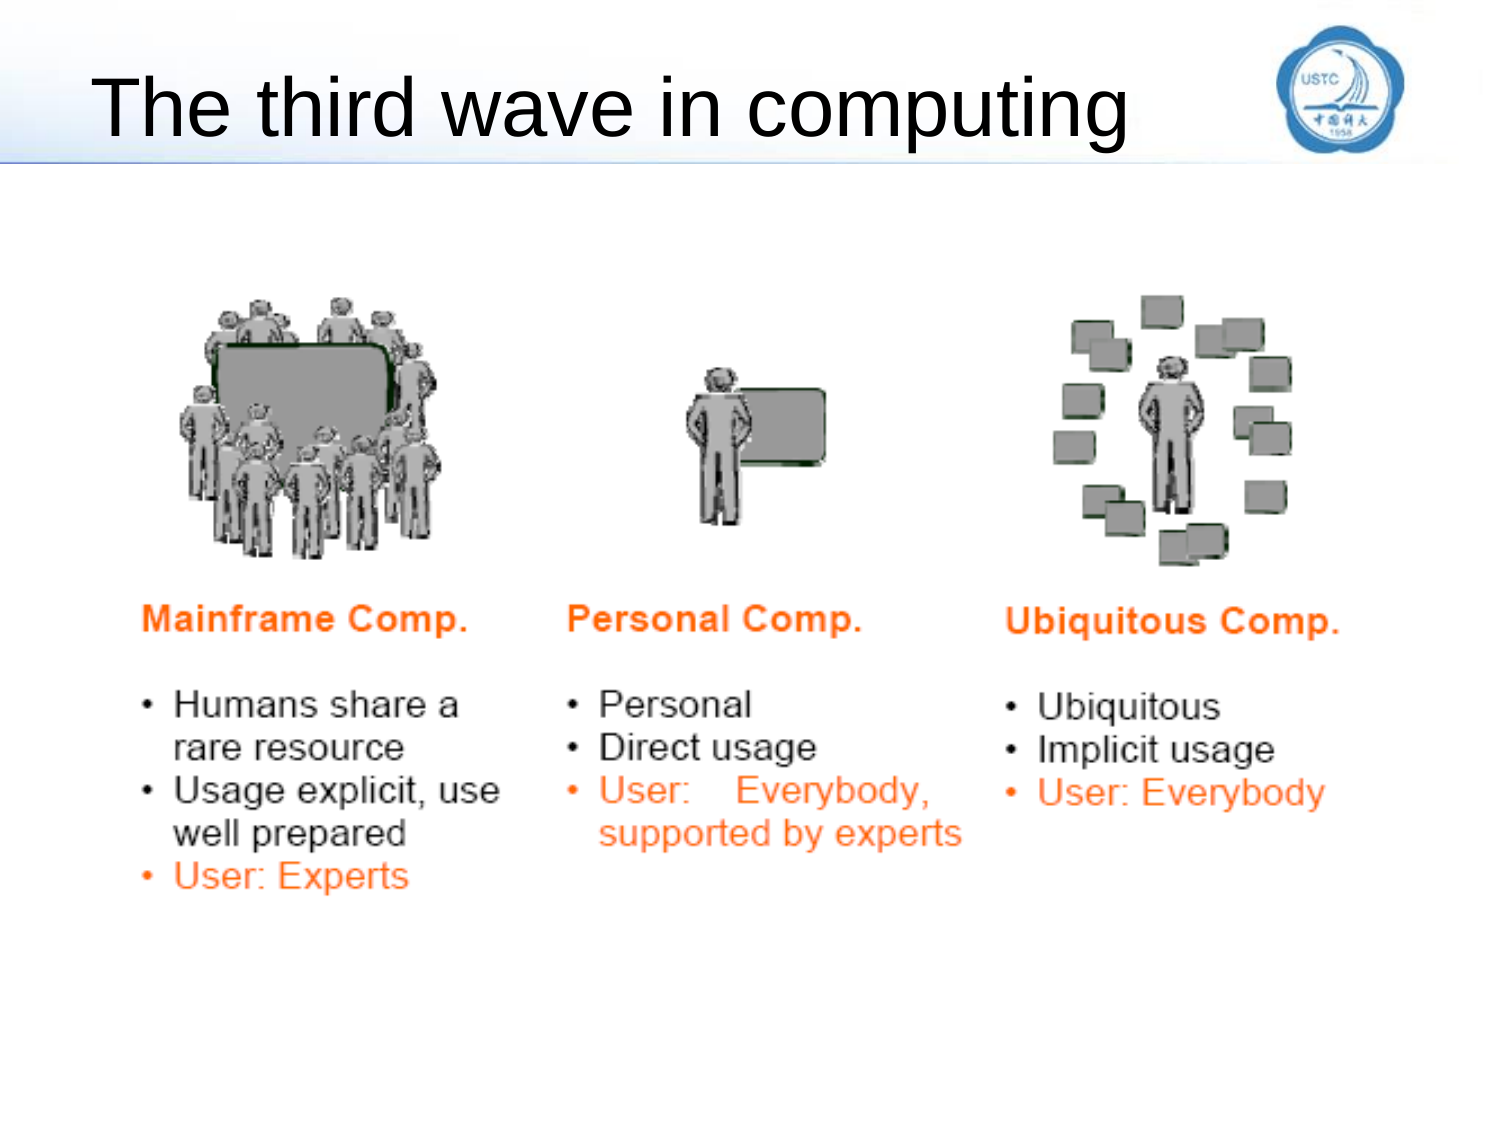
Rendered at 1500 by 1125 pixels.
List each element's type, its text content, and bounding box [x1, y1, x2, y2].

picture [0, 0, 1500, 164]
picture [40, 278, 1442, 948]
title The third wave in computing [75, 45, 1425, 161]
